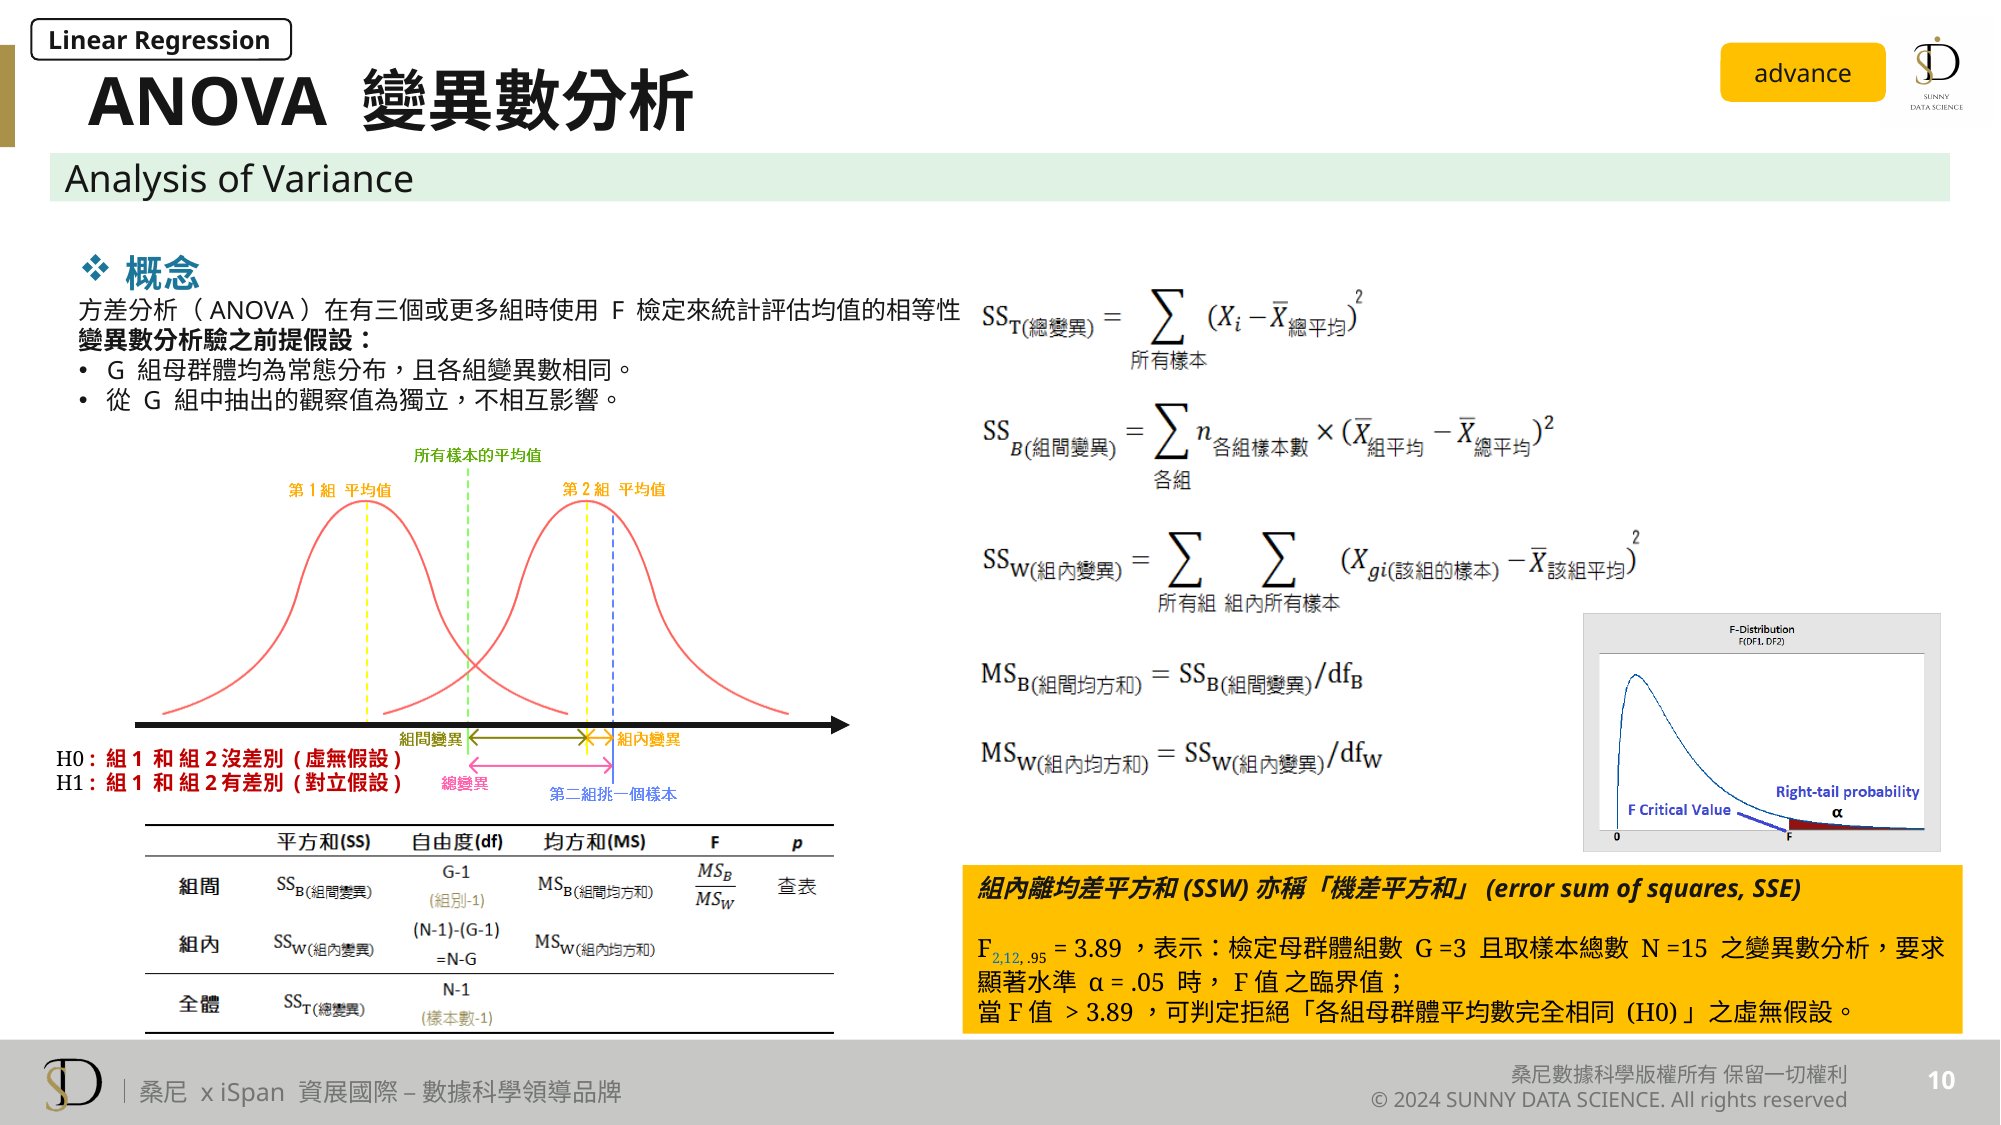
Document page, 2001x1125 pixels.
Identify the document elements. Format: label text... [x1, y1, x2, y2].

text_box 組內離均差平方和(SSW)亦稱「機差平方和」(error sum of squares, SSE) F2,12, .95 = 3.89，表示：檢定母群體組數 G =3 且取樣本總數 N =15 之變異數分析，要求顯著水準 α = .05 時，F值 之臨界值； 當F值 > 3.89，可判定拒絕「各組母群體平均數完全相同 (H0)」之虛無假設。 [962, 865, 1963, 1034]
picture [0, 821, 839, 1125]
text_box advance [1719, 41, 1887, 103]
text_box 概念 方差分析（ANOVA）在有三個或更多組時使用 F 檢定來統計評估均值的相等性 變異數分析驗之前提假設： G 組母群體均為常態分布，且各組變異數相同。 從 G 組中抽出的觀察值為獨立，不相互影響。 [64, 219, 989, 492]
text_box H0 : 組1 和 組2沒差別 (虛無假設) H1 : 組1 和 組2有差別 (對立假設) [41, 737, 150, 803]
text_box ANOVA 變異數分析 [73, 39, 1937, 152]
picture [1582, 613, 1941, 852]
text_box Analysis of Variance [49, 152, 1951, 202]
picture [1880, 14, 1993, 127]
text_box Linear Regression [30, 18, 293, 61]
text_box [840, 282, 1641, 785]
picture [150, 726, 802, 806]
picture [150, 425, 802, 724]
